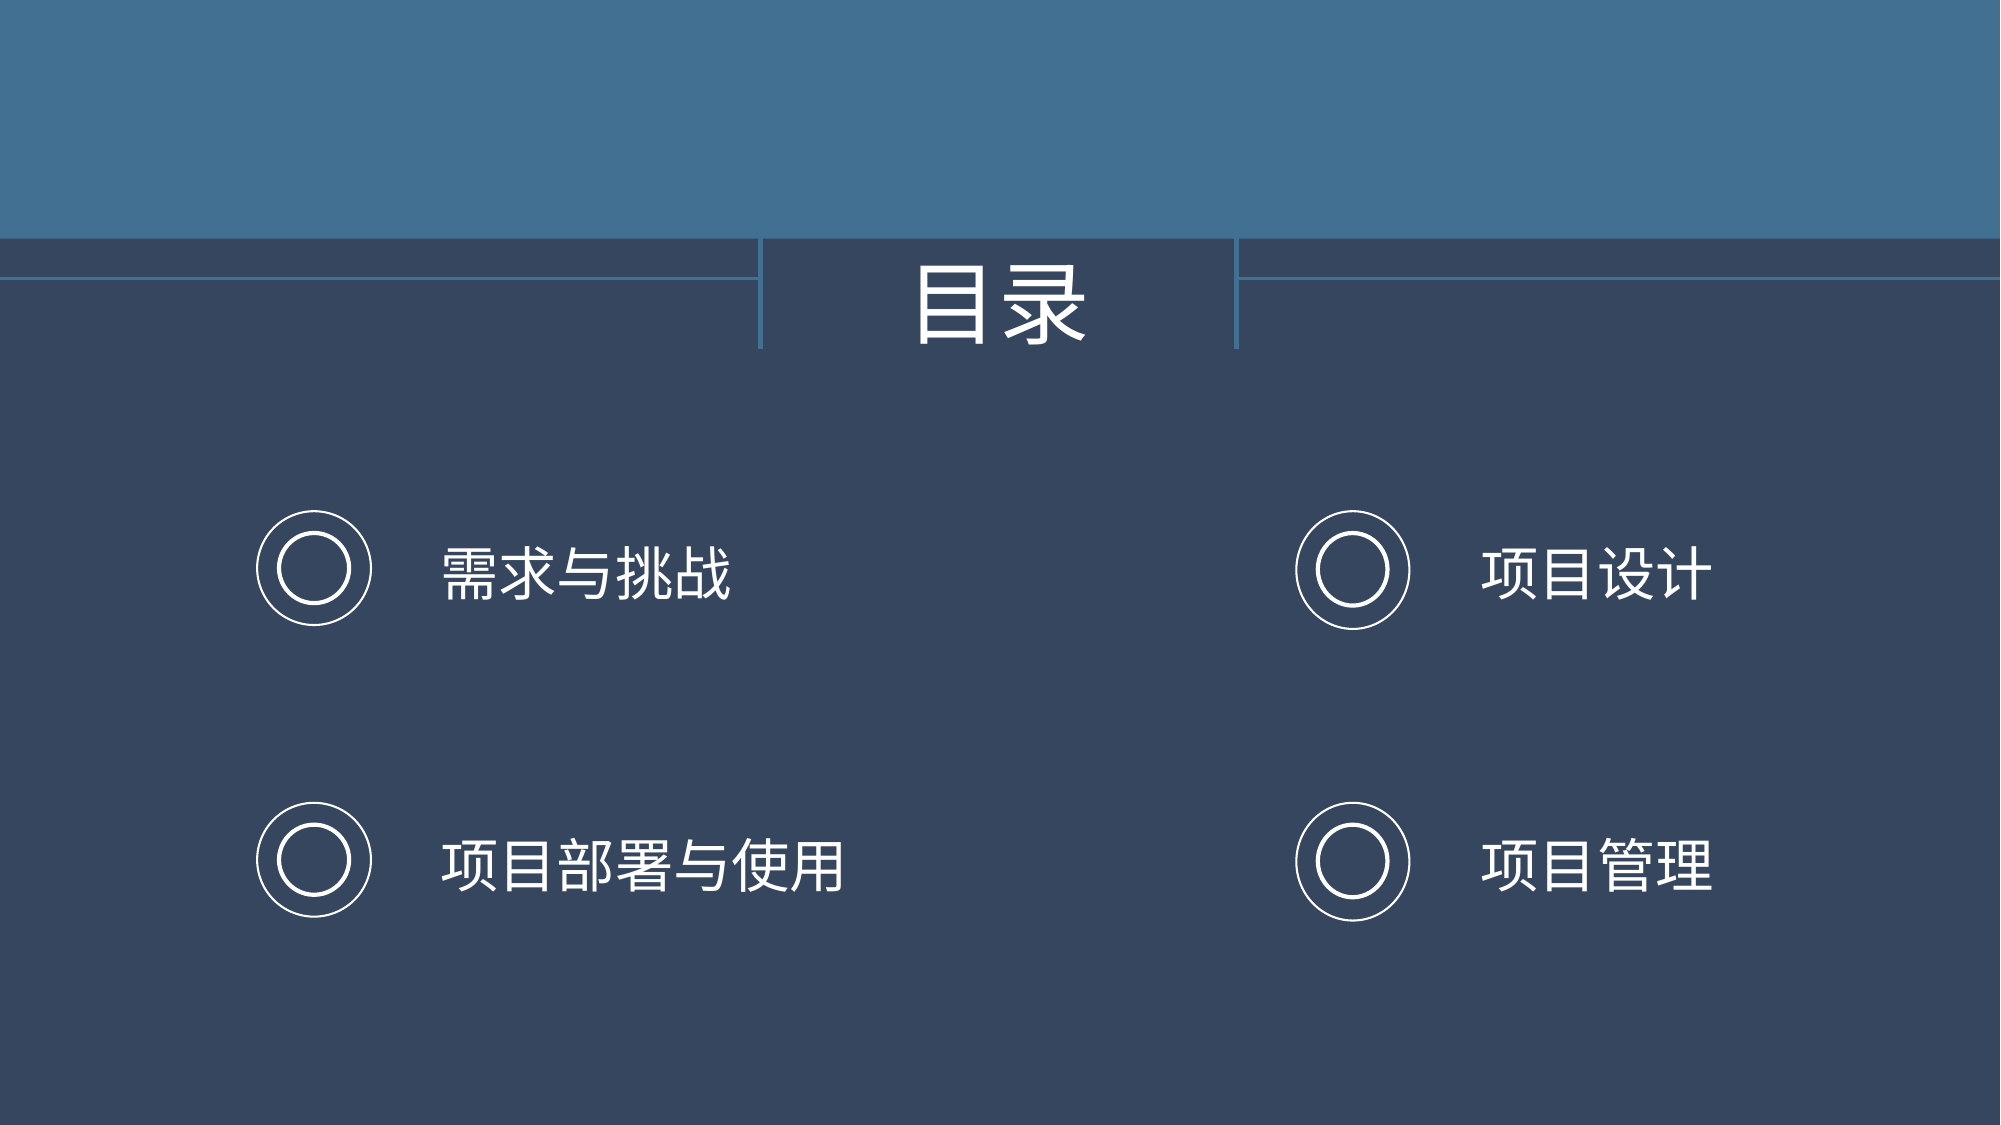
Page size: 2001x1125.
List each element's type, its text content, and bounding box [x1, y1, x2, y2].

text_box 项目部署与使用 [425, 821, 936, 907]
text_box [1295, 510, 1411, 630]
text_box 需求与挑战 [425, 529, 754, 615]
text_box [1316, 531, 1389, 607]
text_box [256, 510, 373, 627]
text_box [1316, 823, 1389, 899]
text_box [277, 823, 351, 896]
text_box [277, 531, 351, 605]
text_box [1295, 801, 1411, 922]
text_box 目录 [892, 238, 1106, 364]
text_box [256, 801, 373, 918]
text_box 项目设计 [1465, 529, 1735, 615]
text_box [0, 0, 2000, 240]
text_box 项目管理 [1465, 821, 1826, 954]
